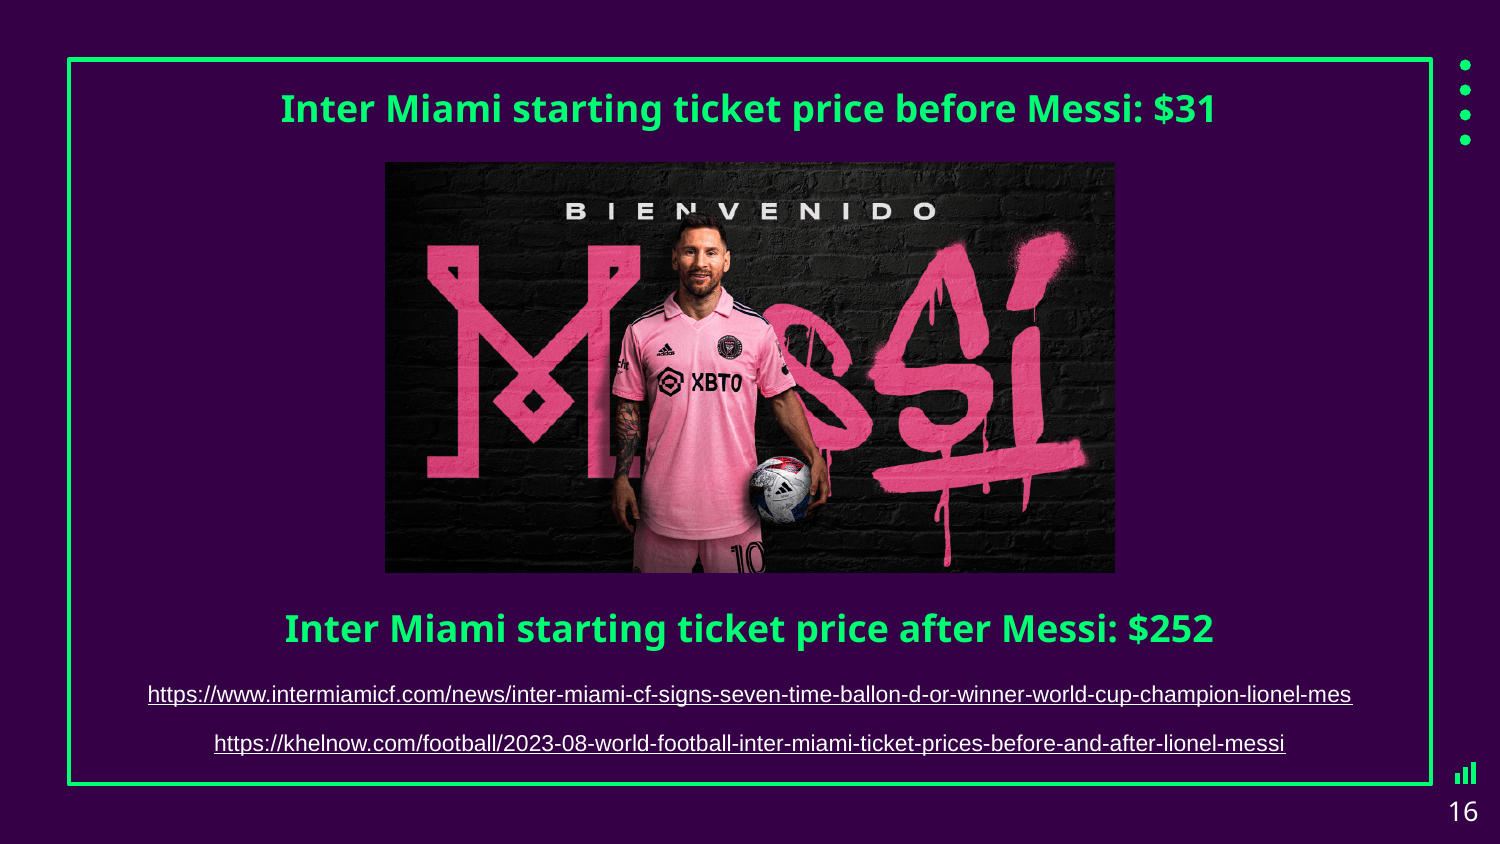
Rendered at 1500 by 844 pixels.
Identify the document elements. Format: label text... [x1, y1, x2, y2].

picture [385, 162, 1115, 573]
subtitle https://www.intermiamicf.com/news/inter-miami-cf-signs-seven-time-ballon-d-or-winner-world-cup-champion-lionel-mes https://khelnow.com/football/2023-08-world-football-inter-miami-ticket-prices-before-and-after-lionel-messi [117, 665, 1383, 730]
text_box Inter Miami starting ticket price before Messi: $31 [168, 70, 1332, 146]
slide_number ‹#› [1403, 779, 1494, 844]
text_box Inter Miami starting ticket price after Messi: $252 [168, 589, 1332, 665]
